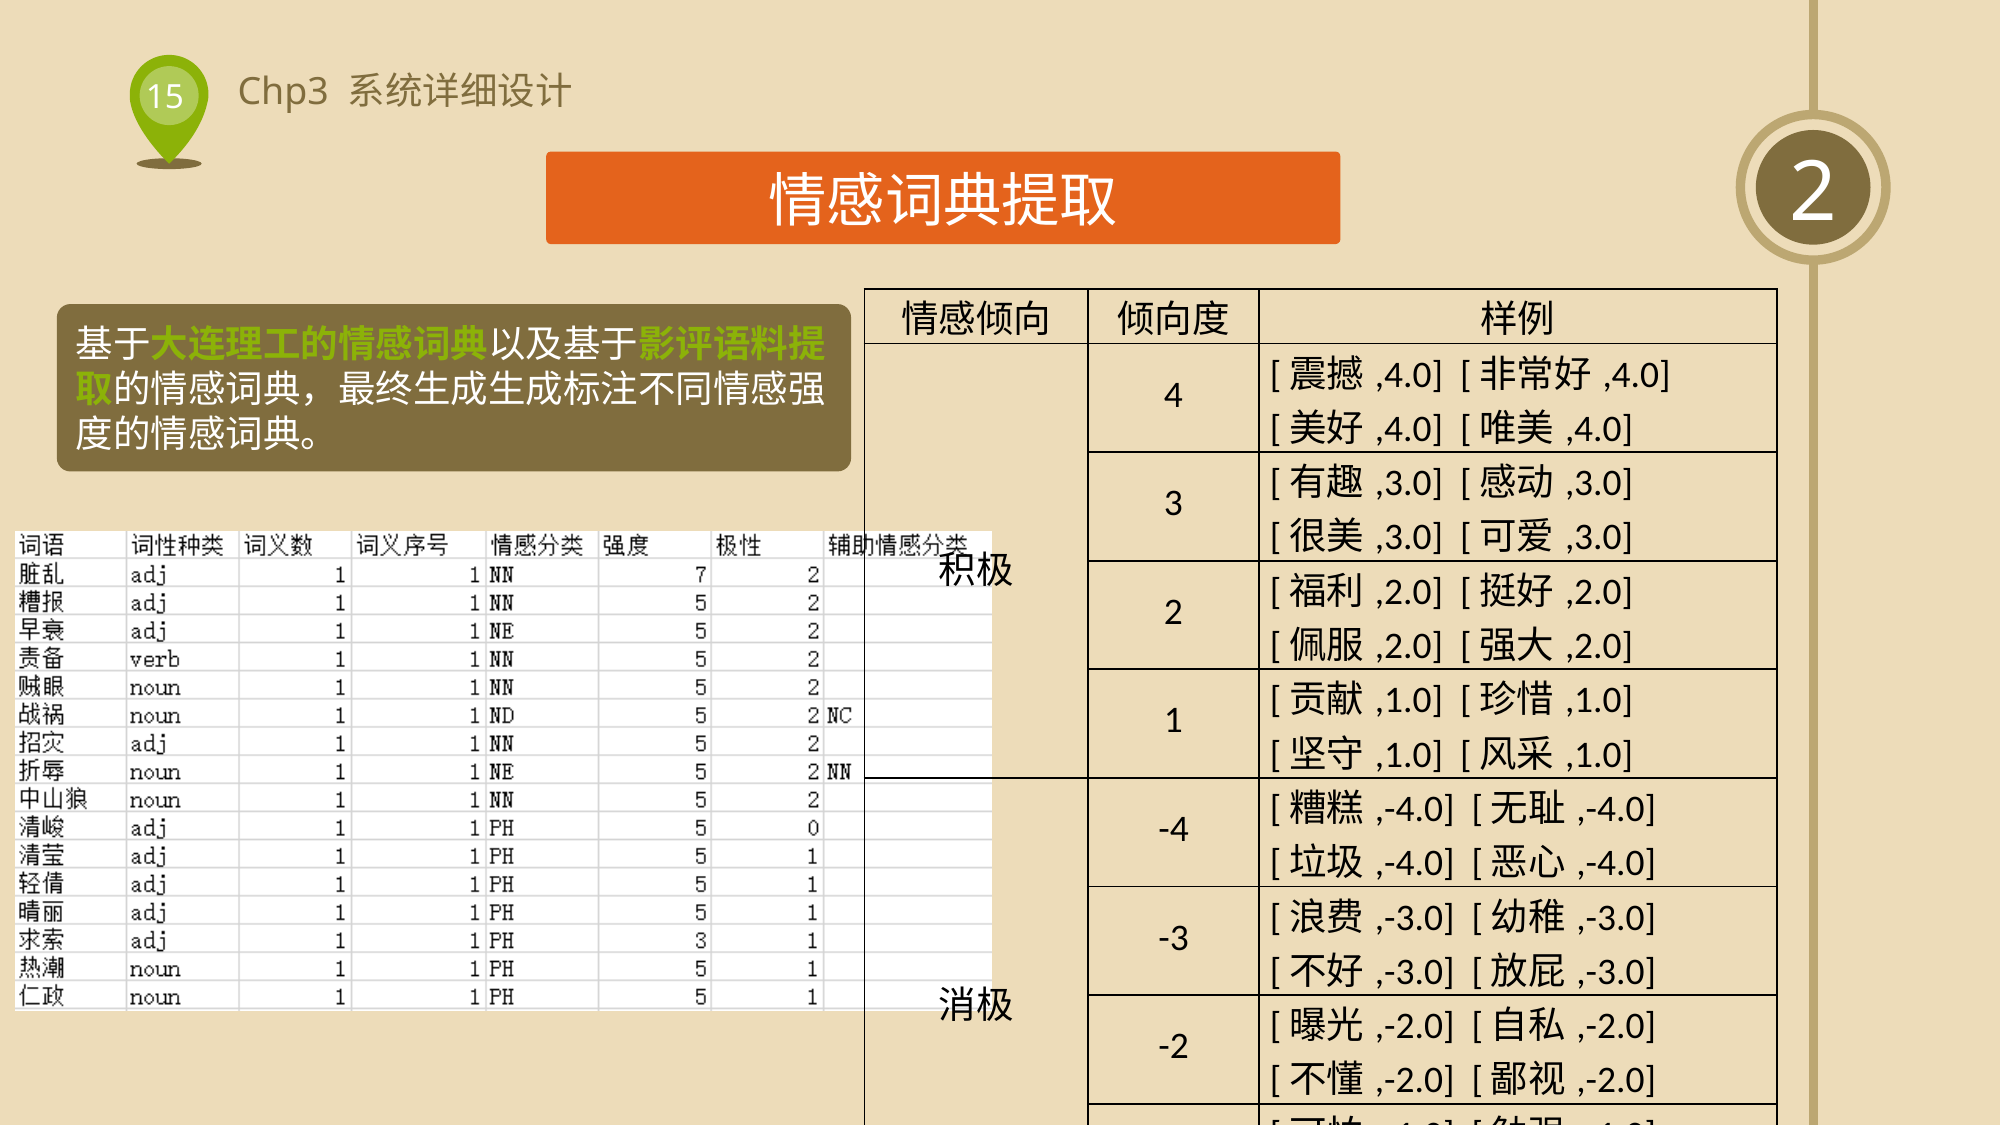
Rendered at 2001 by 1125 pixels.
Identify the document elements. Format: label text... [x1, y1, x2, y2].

table_cell [糟糕,-4.0] [无耻,-4.0] [垃圾,-4.0] [恶心,-4.0] [1260, 779, 1776, 886]
table_header 样例 [1260, 290, 1776, 343]
table_cell [贡献,1.0] [珍惜,1.0] [坚守,1.0] [风采,1.0] [1260, 670, 1776, 777]
table_cell -3 [1089, 887, 1258, 994]
table_cell -4 [1089, 779, 1258, 886]
text_box [1814, 114, 1887, 261]
table_cell -1 [1089, 1105, 1258, 1125]
picture [15, 531, 992, 1012]
text_box 基于大连理工的情感词典以及基于影评语料提取的情感词典，最终生成生成标注不同情感强度的情感词典。 [56, 304, 852, 472]
text_box 2 [1754, 128, 1813, 246]
table_cell 1 [1089, 670, 1258, 777]
table_cell 3 [1089, 453, 1258, 560]
text_box [1739, 113, 1813, 261]
table_cell [可怕,-1.0] [勉强,-1.0] [害怕,-1.0] [娱乐,-1.0] [1260, 1105, 1776, 1125]
table_header 倾向度 [1089, 290, 1258, 343]
table_cell 4 [1089, 344, 1258, 451]
table_cell [福利,2.0] [挺好,2.0] [佩服,2.0] [强大,2.0] [1260, 562, 1776, 668]
table_cell 积极 [865, 344, 1087, 777]
table_cell [有趣,3.0] [感动,3.0] [很美,3.0] [可爱,3.0] [1260, 453, 1776, 560]
text_box 2 [1814, 128, 1872, 246]
table_cell -2 [1089, 996, 1258, 1103]
table_cell 2 [1089, 562, 1258, 668]
text_box 情感词典提取 [545, 150, 1342, 246]
table_cell 消极 [865, 779, 1087, 1125]
table_cell [震撼,4.0] [非常好,4.0] [美好,4.0] [唯美,4.0] [1260, 344, 1776, 451]
table_header 情感倾向 [865, 290, 1087, 343]
table_cell [浪费,-3.0] [幼稚,-3.0] [不好,-3.0] [放屁,-3.0] [1260, 887, 1776, 994]
table_cell [曝光,-2.0] [自私,-2.0] [不懂,-2.0] [鄙视,-2.0] [1260, 996, 1776, 1103]
